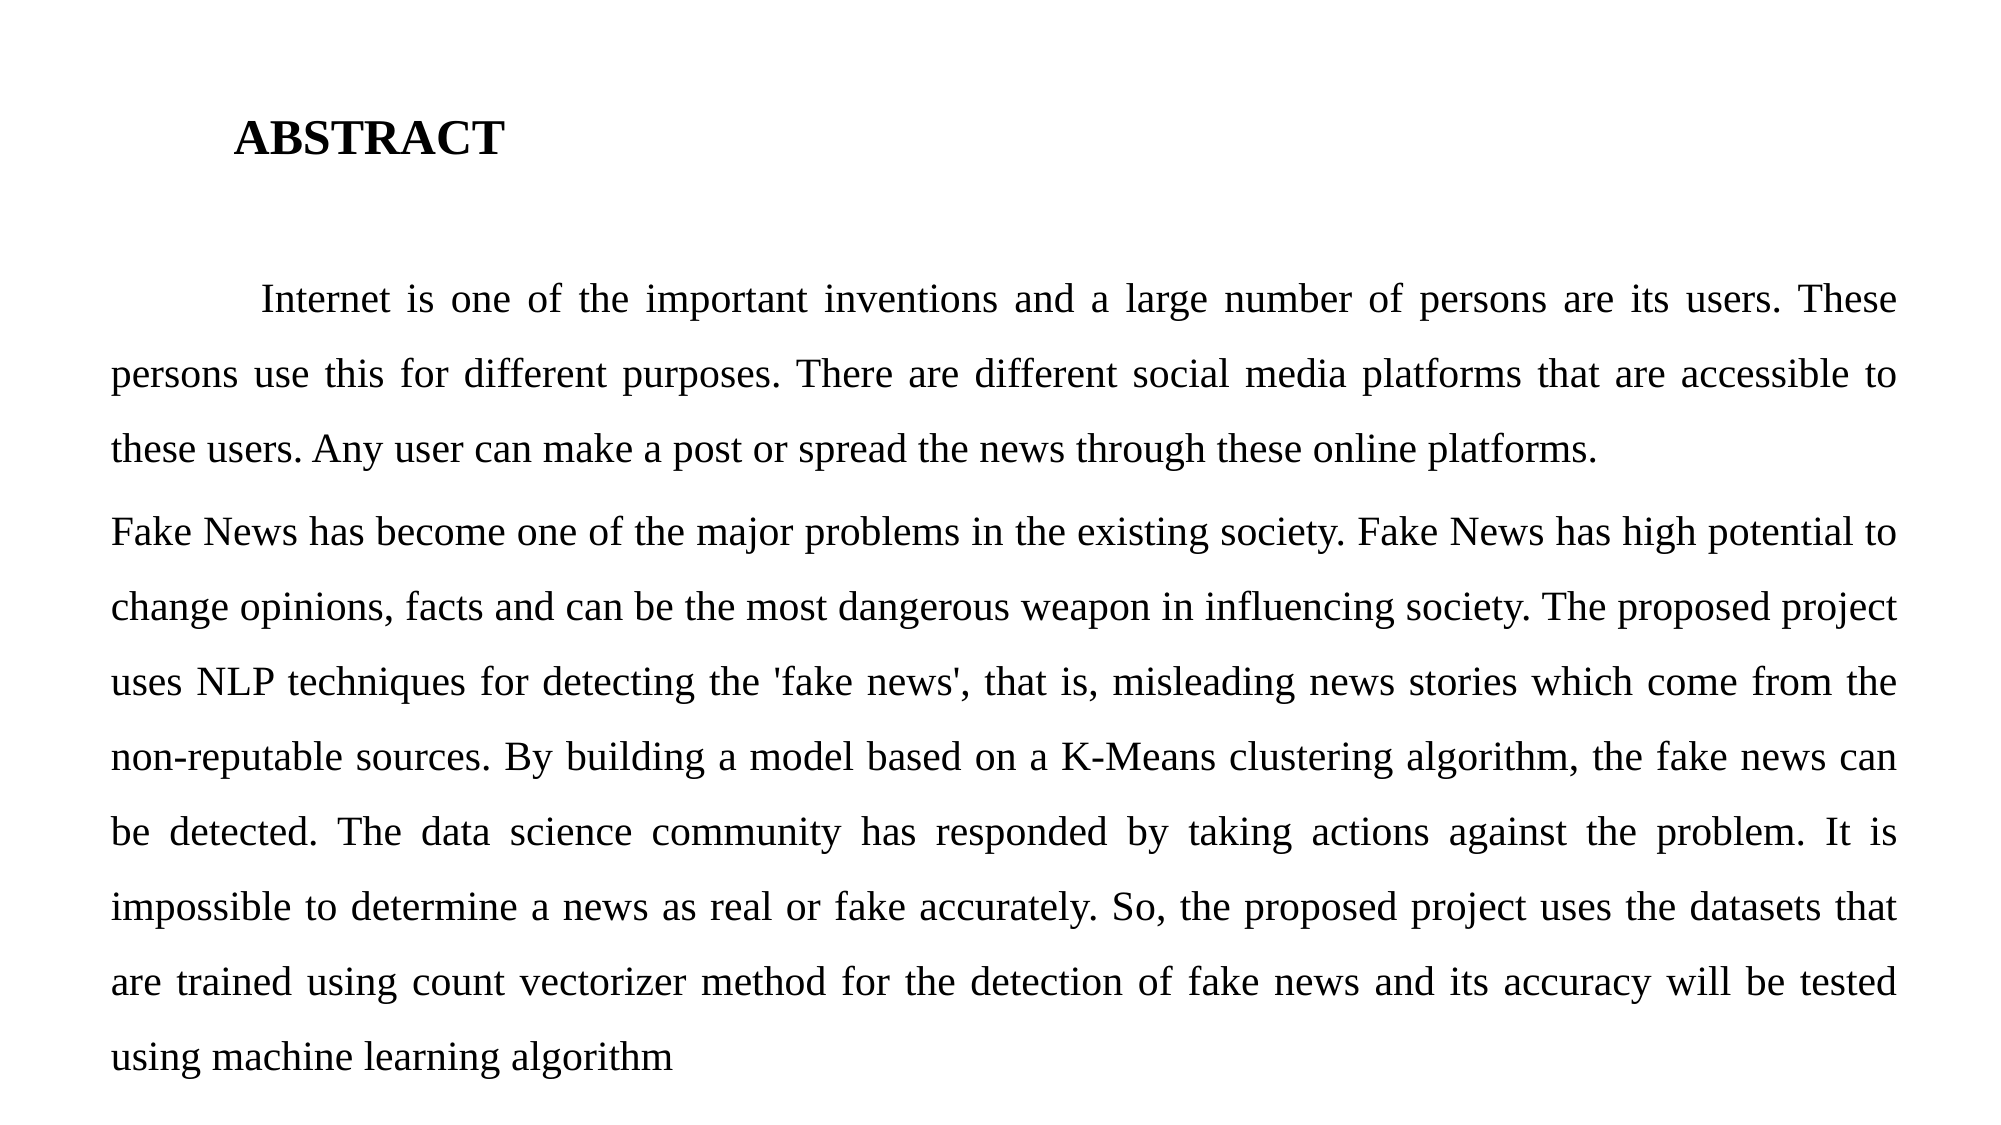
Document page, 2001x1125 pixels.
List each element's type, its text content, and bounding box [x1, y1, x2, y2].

subtitle Internet is one of the important inventions and a large number of persons are its users. These persons use this for different purposes. There are different social media platforms that are accessible to these users. Any user can make a post or spread the news through these online platforms. Fake News has become one of the major problems in the existing society. Fake News has high potential to change opinions, facts and can be the most dangerous weapon in influencing society. The proposed project uses NLP techniques for detecting the 'fake news', that is, misleading news stories which come from the non-reputable sources. By building a model based on a K-Means clustering algorithm, the fake news can be detected. The data science community has responded by taking actions against the problem. It is impossible to determine a news as real or fake accurately. So, the proposed project uses the datasets that are trained using count vectorizer method for the detection of fake news and its accuracy will be tested using machine learning algorithm [95, 179, 1915, 1125]
text_box ABSTRACT [218, 96, 1629, 175]
